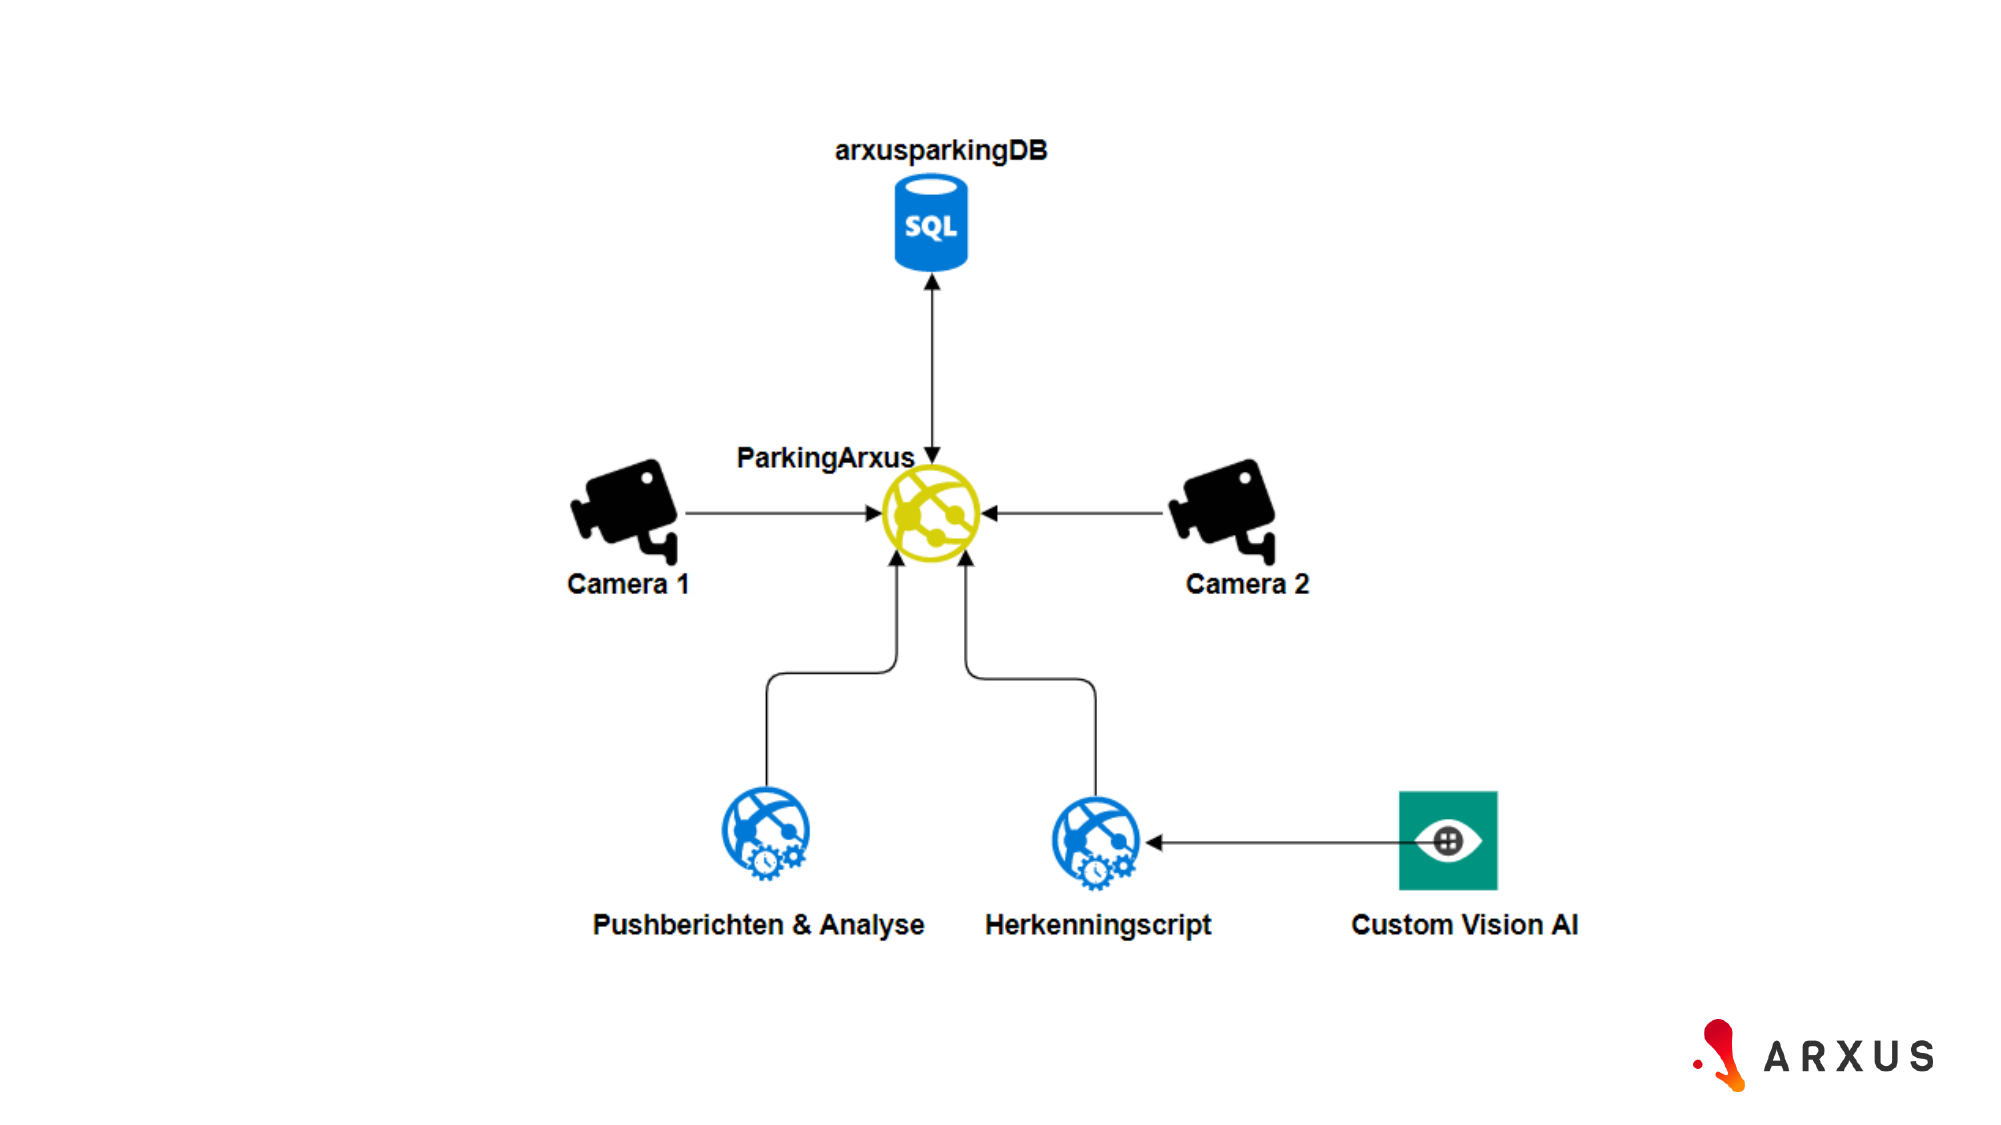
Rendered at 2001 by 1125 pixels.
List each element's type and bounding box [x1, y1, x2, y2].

picture [1693, 1019, 1933, 1092]
list [405, 86, 1666, 1001]
